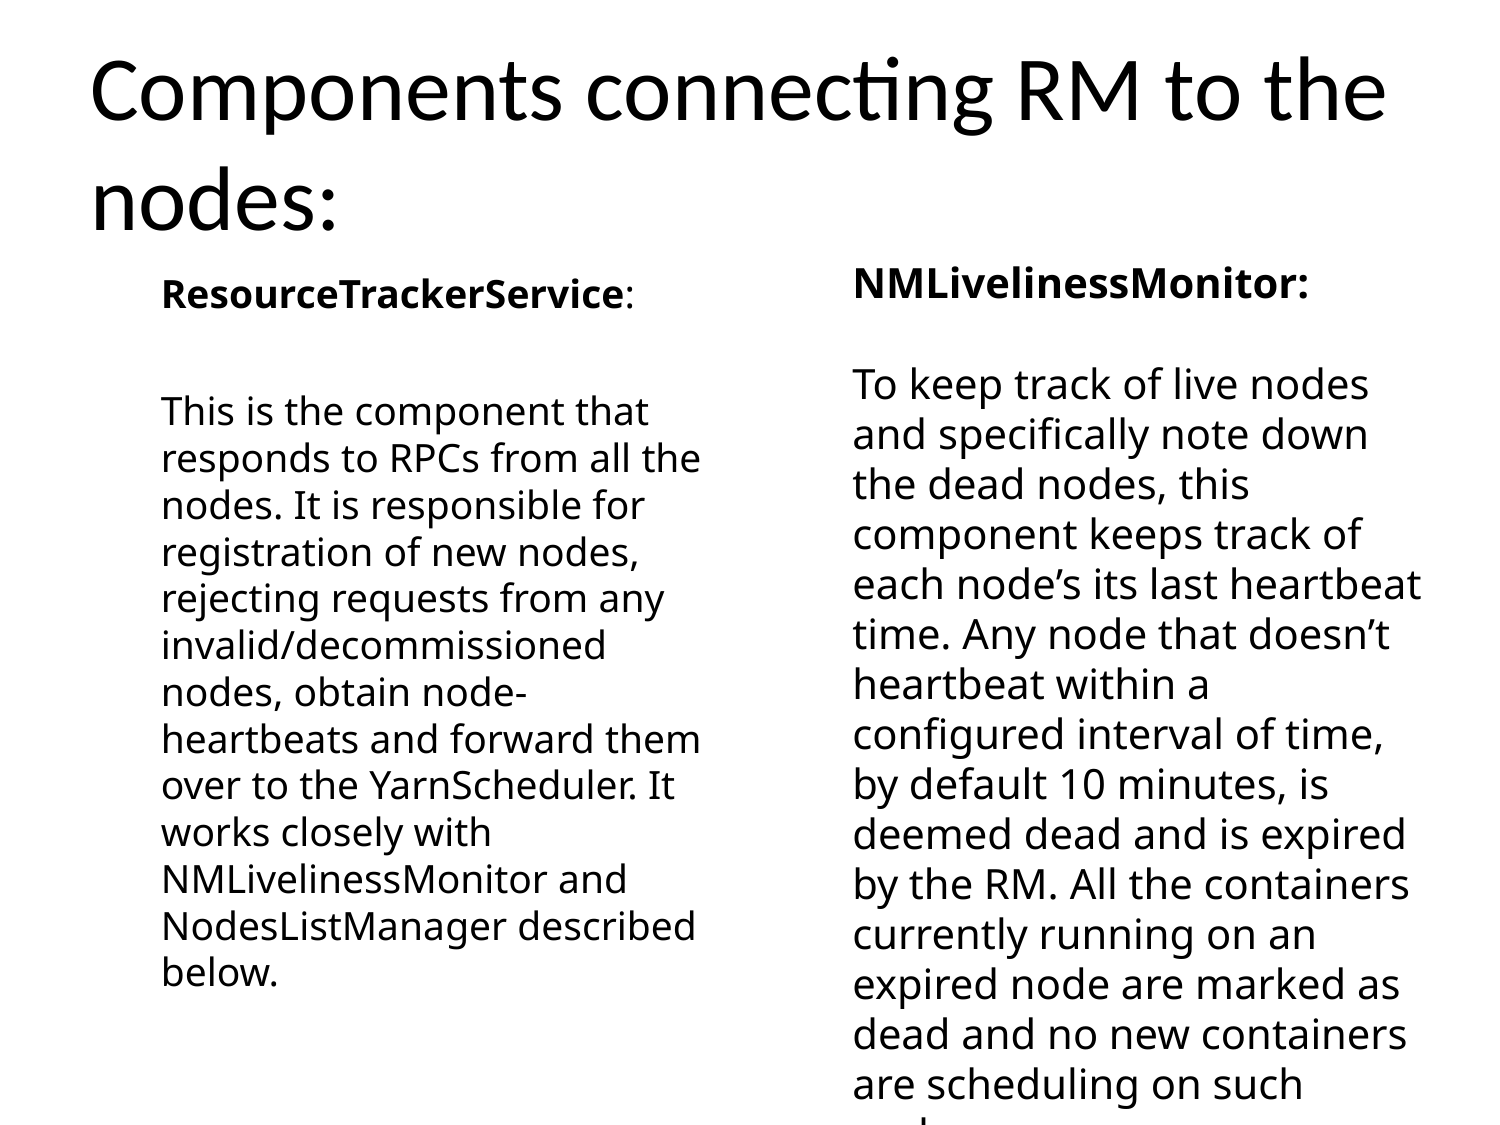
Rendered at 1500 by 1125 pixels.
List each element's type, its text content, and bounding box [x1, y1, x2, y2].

list ResourceTrackerService: This is the component that responds to RPCs from all the nodes. It is responsible for registration of new nodes, rejecting requests from any invalid/decommissioned nodes, obtain node-heartbeats and forward them over to the YarnScheduler. It works closely with NMLivelinessMonitor and NodesListManager described below. [75, 262, 738, 1005]
title Components connecting RM to the nodes: [75, 45, 1425, 233]
text_box NMLivelinessMonitor: To keep track of live nodes and specifically note down the dead nodes, this component keeps track of each node’s its last heartbeat time. Any node that doesn’t heartbeat within a configured interval of time, by default 10 minutes, is deemed dead and is expired by the RM. All the containers currently running on an expired node are marked as dead and no new containers are scheduling on such node. [837, 249, 1438, 1125]
